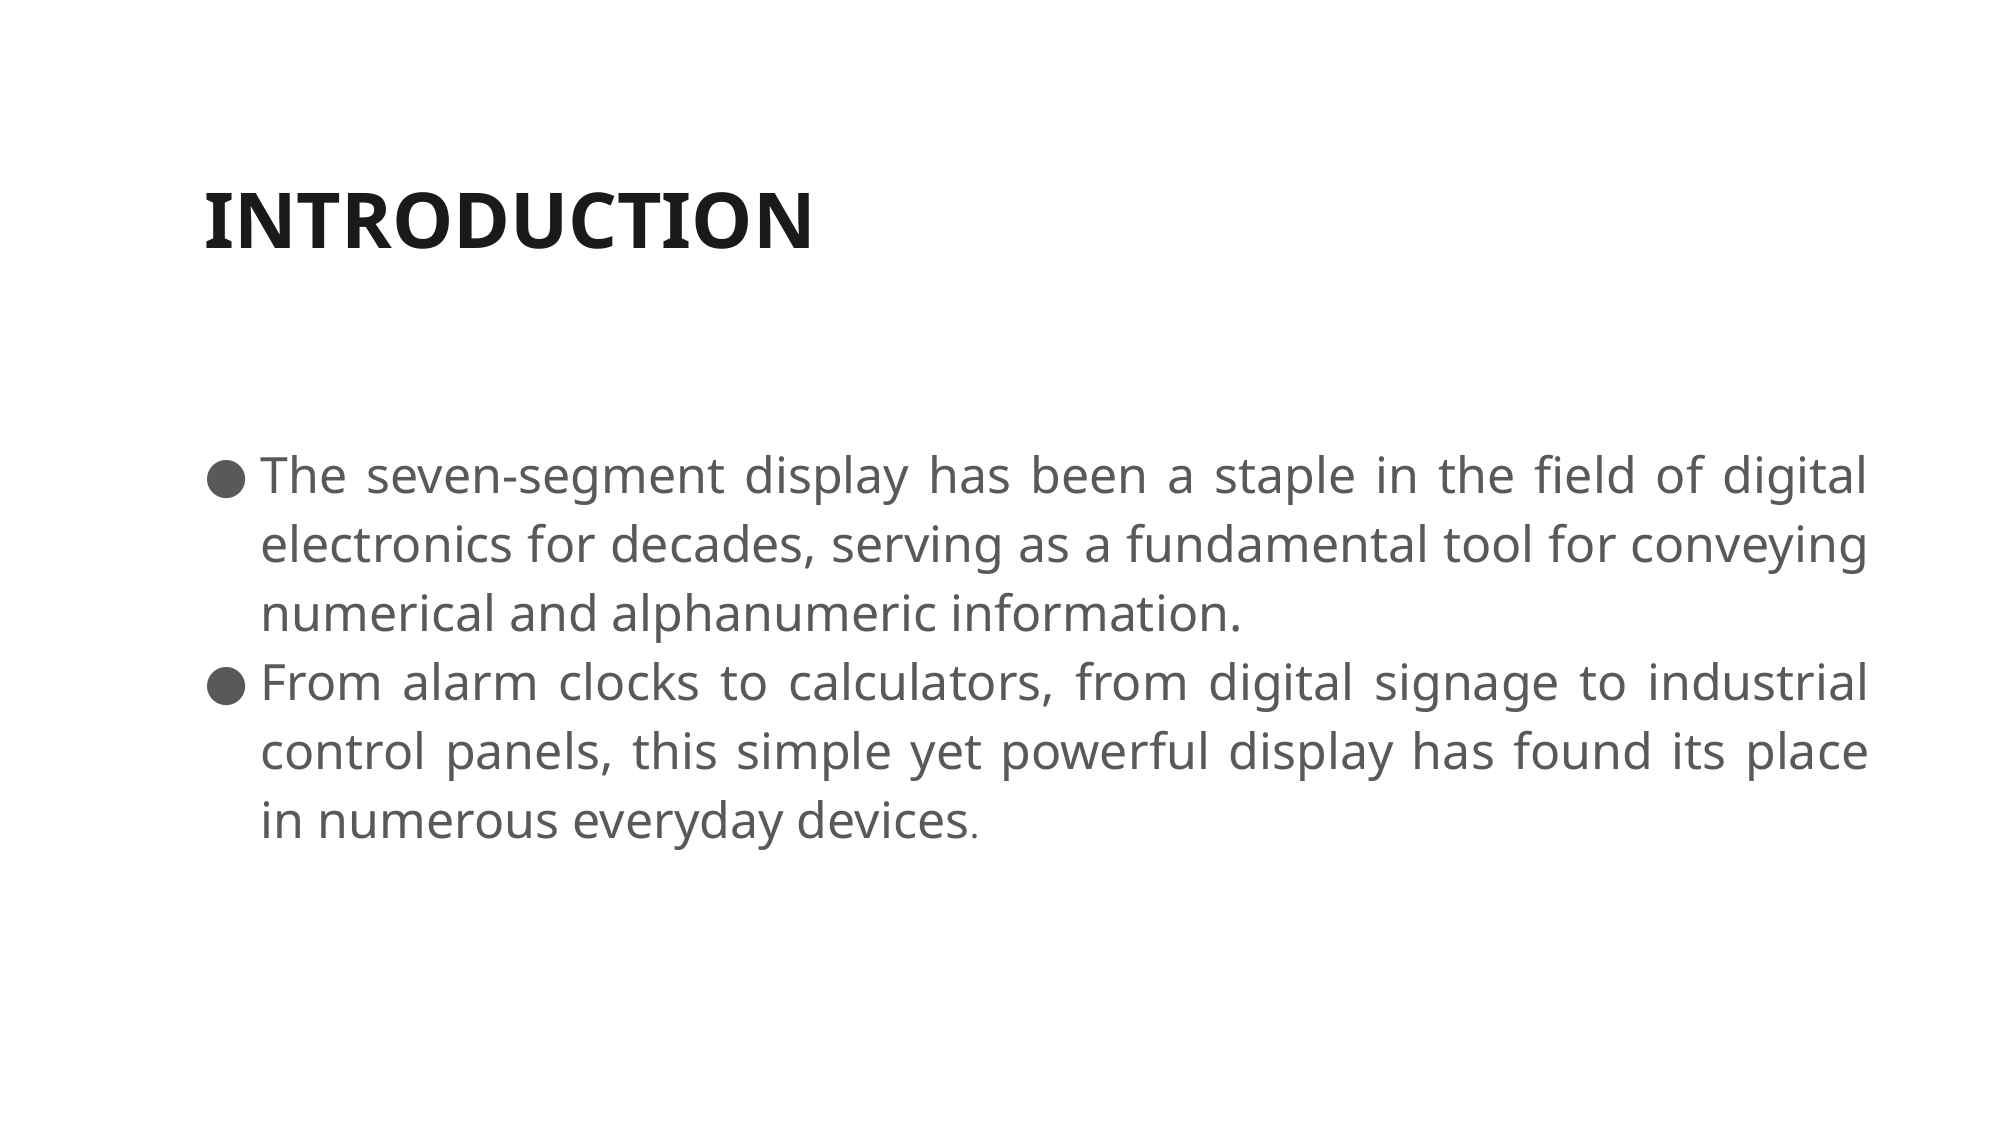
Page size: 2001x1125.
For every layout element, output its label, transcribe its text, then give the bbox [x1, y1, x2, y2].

list The seven-segment display has been a staple in the field of digital electronics for decades, serving as a fundamental tool for conveying numerical and alphanumeric information. From alarm clocks to calculators, from digital signage to industrial control panels, this simple yet powerful display has found its place in numerous everyday devices. [189, 427, 1886, 988]
title INTRODUCTION [189, 159, 1627, 276]
